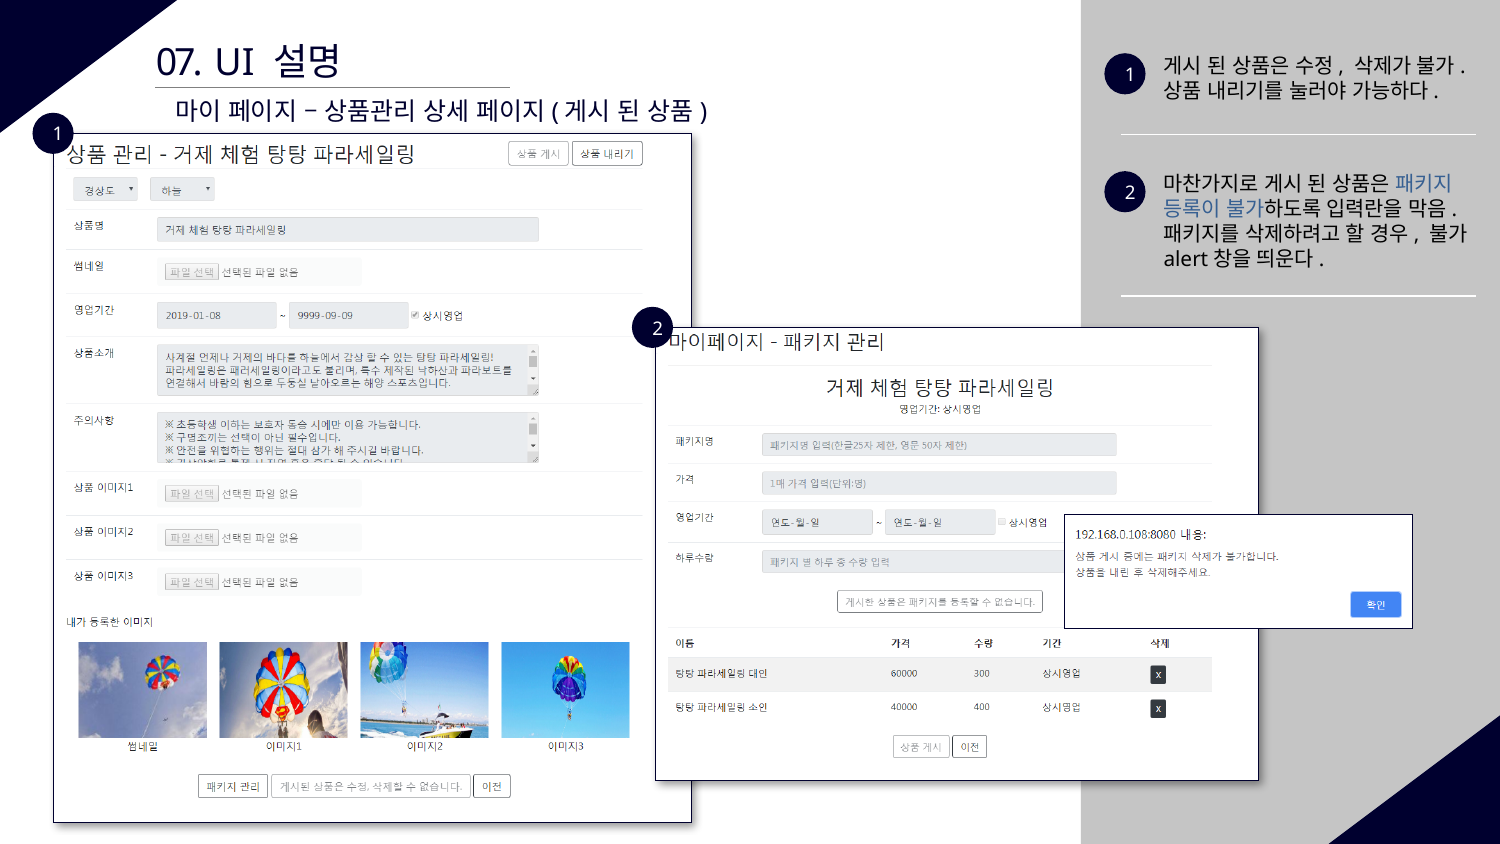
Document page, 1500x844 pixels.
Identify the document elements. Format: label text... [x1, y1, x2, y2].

text_box 2 [1102, 169, 1148, 215]
text_box 1 [30, 110, 76, 156]
text_box 게시 된 상품은 수정, 삭제가 불가. 상품 내리기를 눌러야 가능하다. [1149, 45, 1481, 110]
picture [52, 133, 1413, 823]
text_box 마찬가지로 게시 된 상품은 패키지 등록이 불가하도록 입력란을 막음. 패키지를 삭제하려고 할 경우, 불가 alert창을 띄운다. [1148, 162, 1483, 278]
text_box UI 설명 [218, 30, 358, 87]
text_box 마이 페이지 – 상품관리 상세 페이지(게시 된 상품) [160, 87, 892, 133]
text_box 1 [1102, 51, 1148, 97]
text_box 07. [141, 30, 218, 90]
